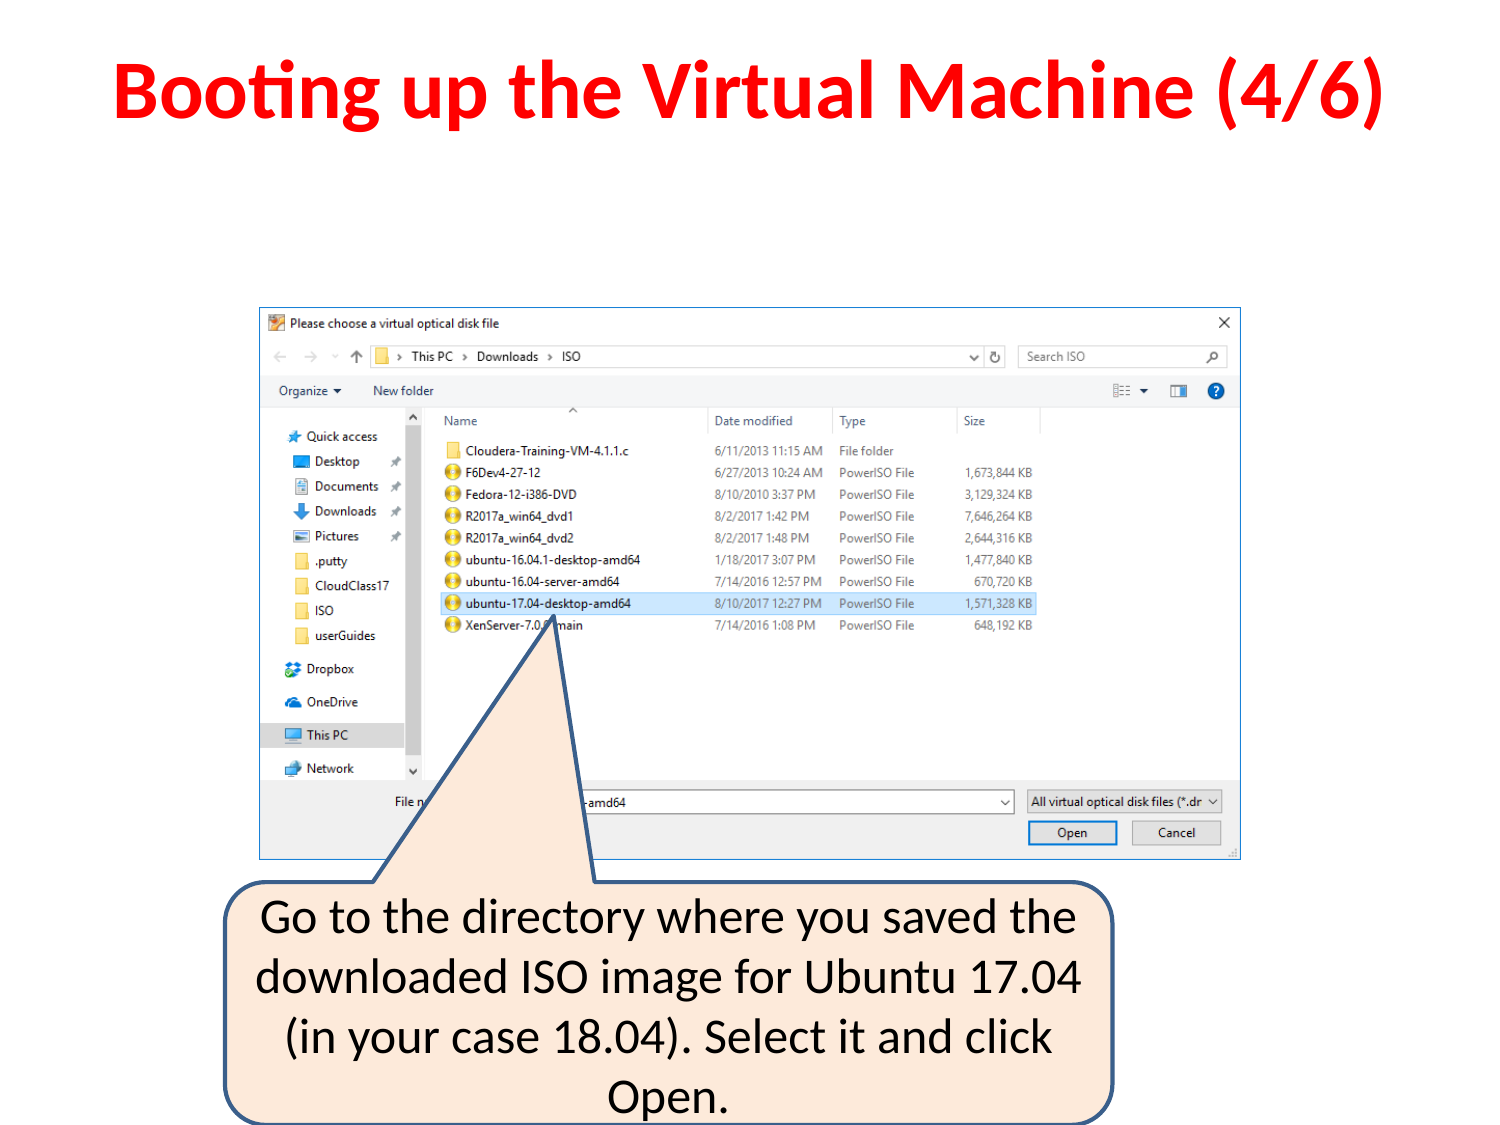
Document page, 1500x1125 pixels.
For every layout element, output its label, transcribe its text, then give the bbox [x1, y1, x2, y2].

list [259, 307, 1241, 861]
text_box Go to the directory where you saved the downloaded ISO image for Ubuntu 17.04 (in your case 18.04). Select it and click Open. [222, 869, 1115, 1125]
title Booting up the Virtual Machine (4/6) [75, 24, 1425, 145]
